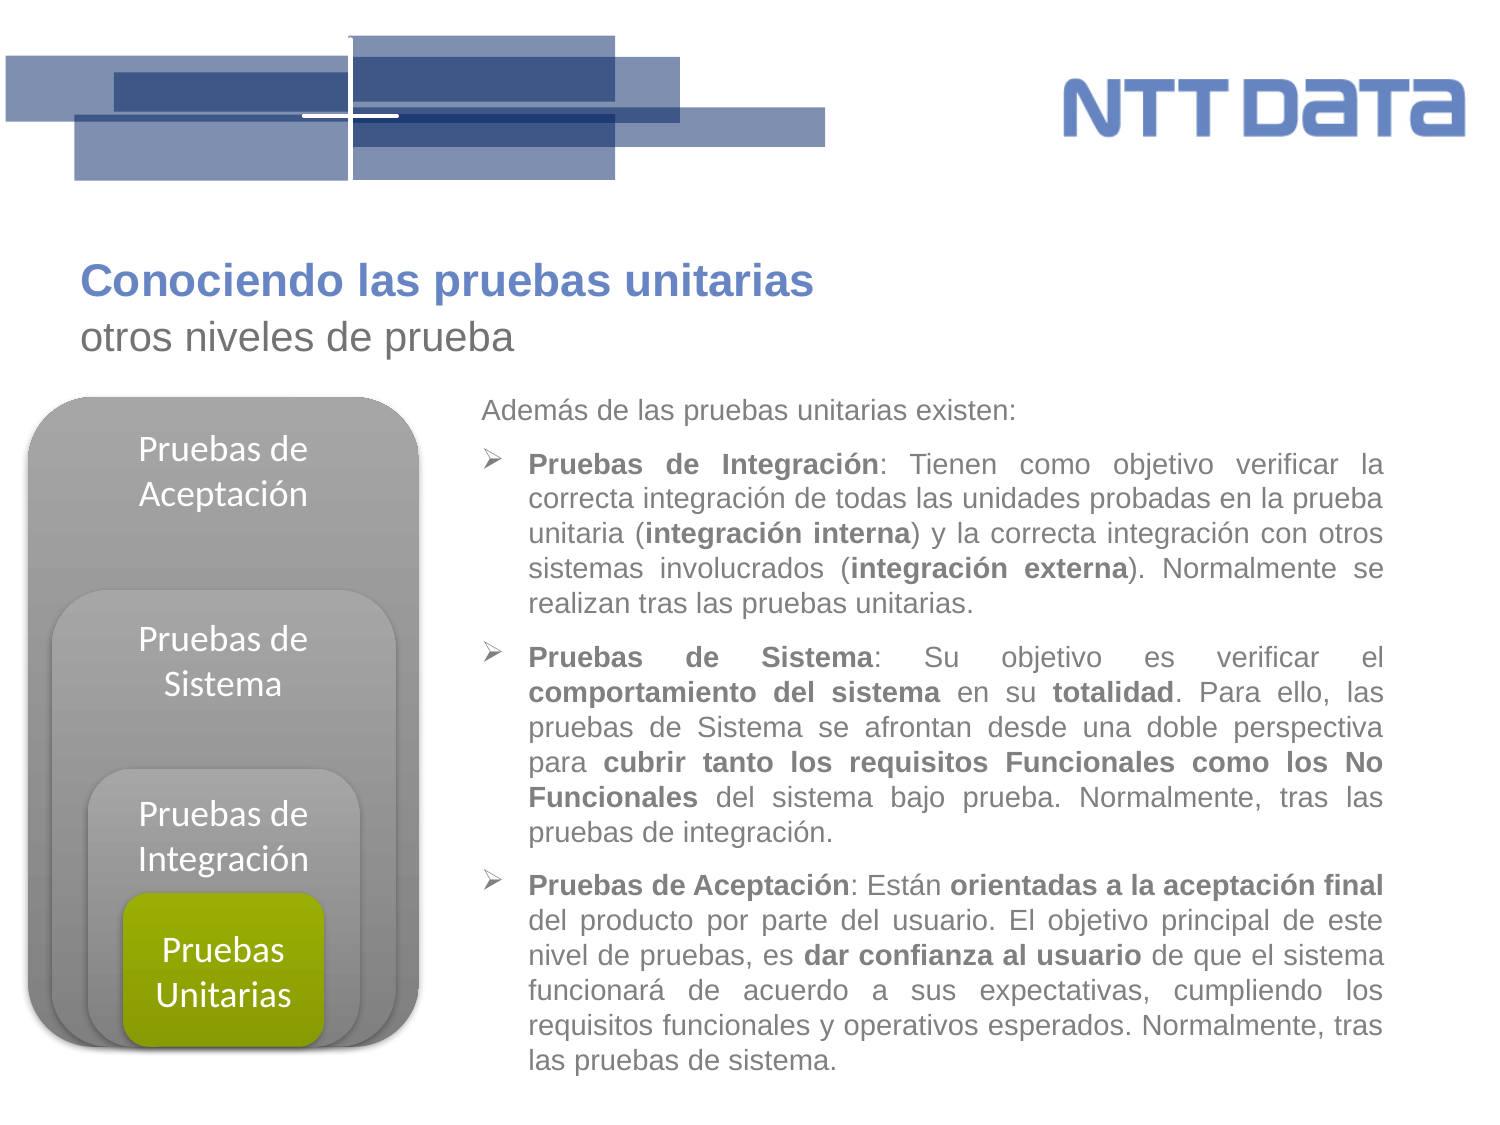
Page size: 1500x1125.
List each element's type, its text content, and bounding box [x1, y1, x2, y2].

text_box Conociendo las pruebas unitarias [64, 243, 1424, 315]
text_box Pruebas de Aceptación [27, 397, 420, 1043]
list Además de las pruebas unitarias existen: Pruebas de Integración: Tienen como objetivo verificar la correcta integración de todas las unidades probadas en la prueba unitaria (integración interna) y la correcta integración con otros sistemas involucrados (integración externa). Normalmente se realizan tras las pruebas unitarias. Pruebas de Sistema: Su objetivo es verificar el comportamiento del sistema en su totalidad. Para ello, las pruebas de Sistema se afrontan desde una doble perspectiva para cubrir tanto los requisitos Funcionales como los No Funcionales del sistema bajo prueba. Normalmente, tras las pruebas de integración. Pruebas de Aceptación: Están orientadas a la aceptación final del producto por parte del usuario. El objetivo principal de este nivel de pruebas, es dar confianza al usuario de que el sistema funcionará de acuerdo a sus expectativas, cumpliendo los requisitos funcionales y operativos esperados. Normalmente, tras las pruebas de sistema. [466, 373, 1400, 1094]
text_box Pruebas de Integración [87, 768, 360, 1047]
list otros niveles de prueba [64, 315, 1424, 374]
text_box Pruebas Unitarias [123, 893, 324, 1047]
picture [1063, 78, 1466, 138]
text_box Pruebas de Sistema [51, 589, 396, 1047]
